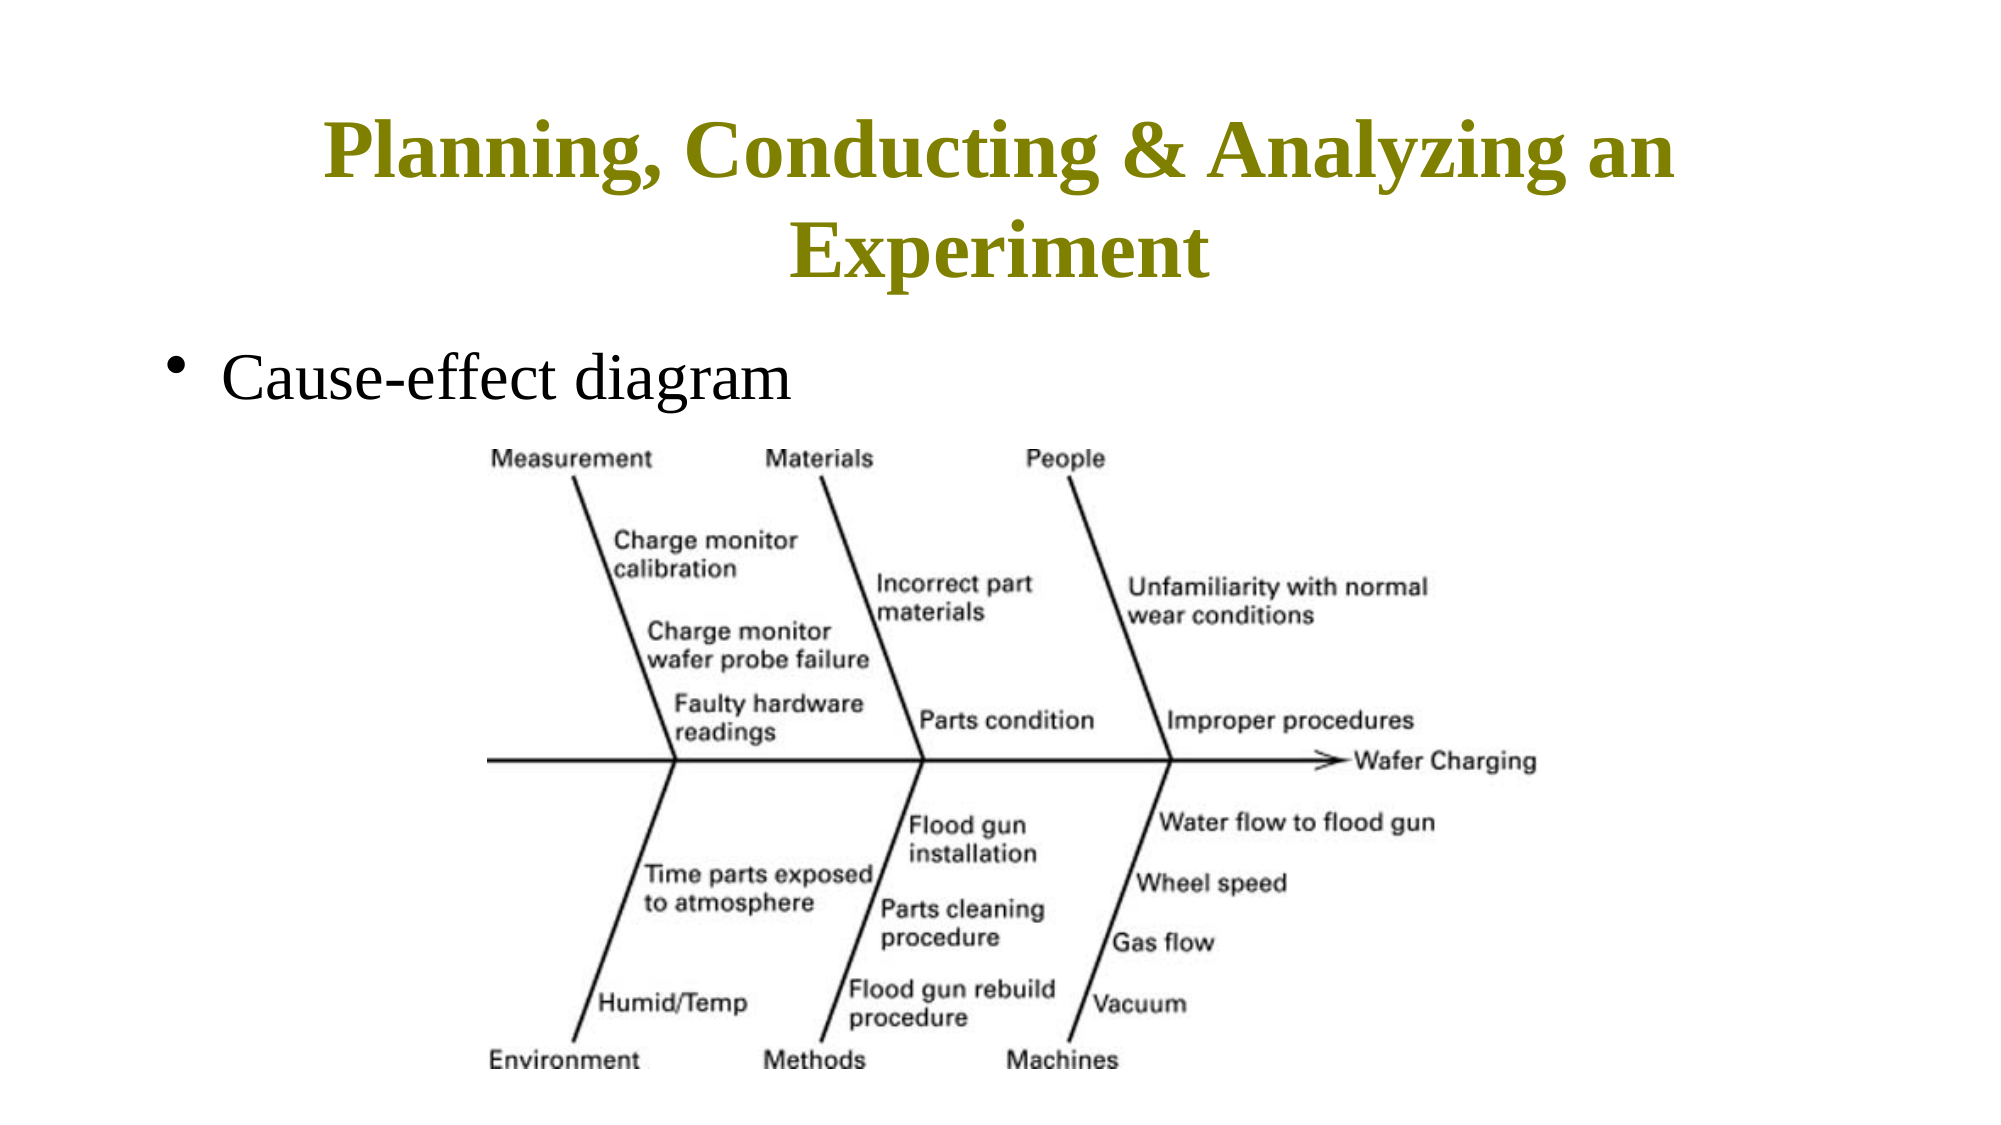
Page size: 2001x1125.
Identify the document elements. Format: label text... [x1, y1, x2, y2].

title Planning, Conducting & Analyzing an Experiment [149, 99, 1851, 288]
picture [487, 449, 1538, 1069]
list Cause-effect diagram [149, 324, 1851, 1001]
